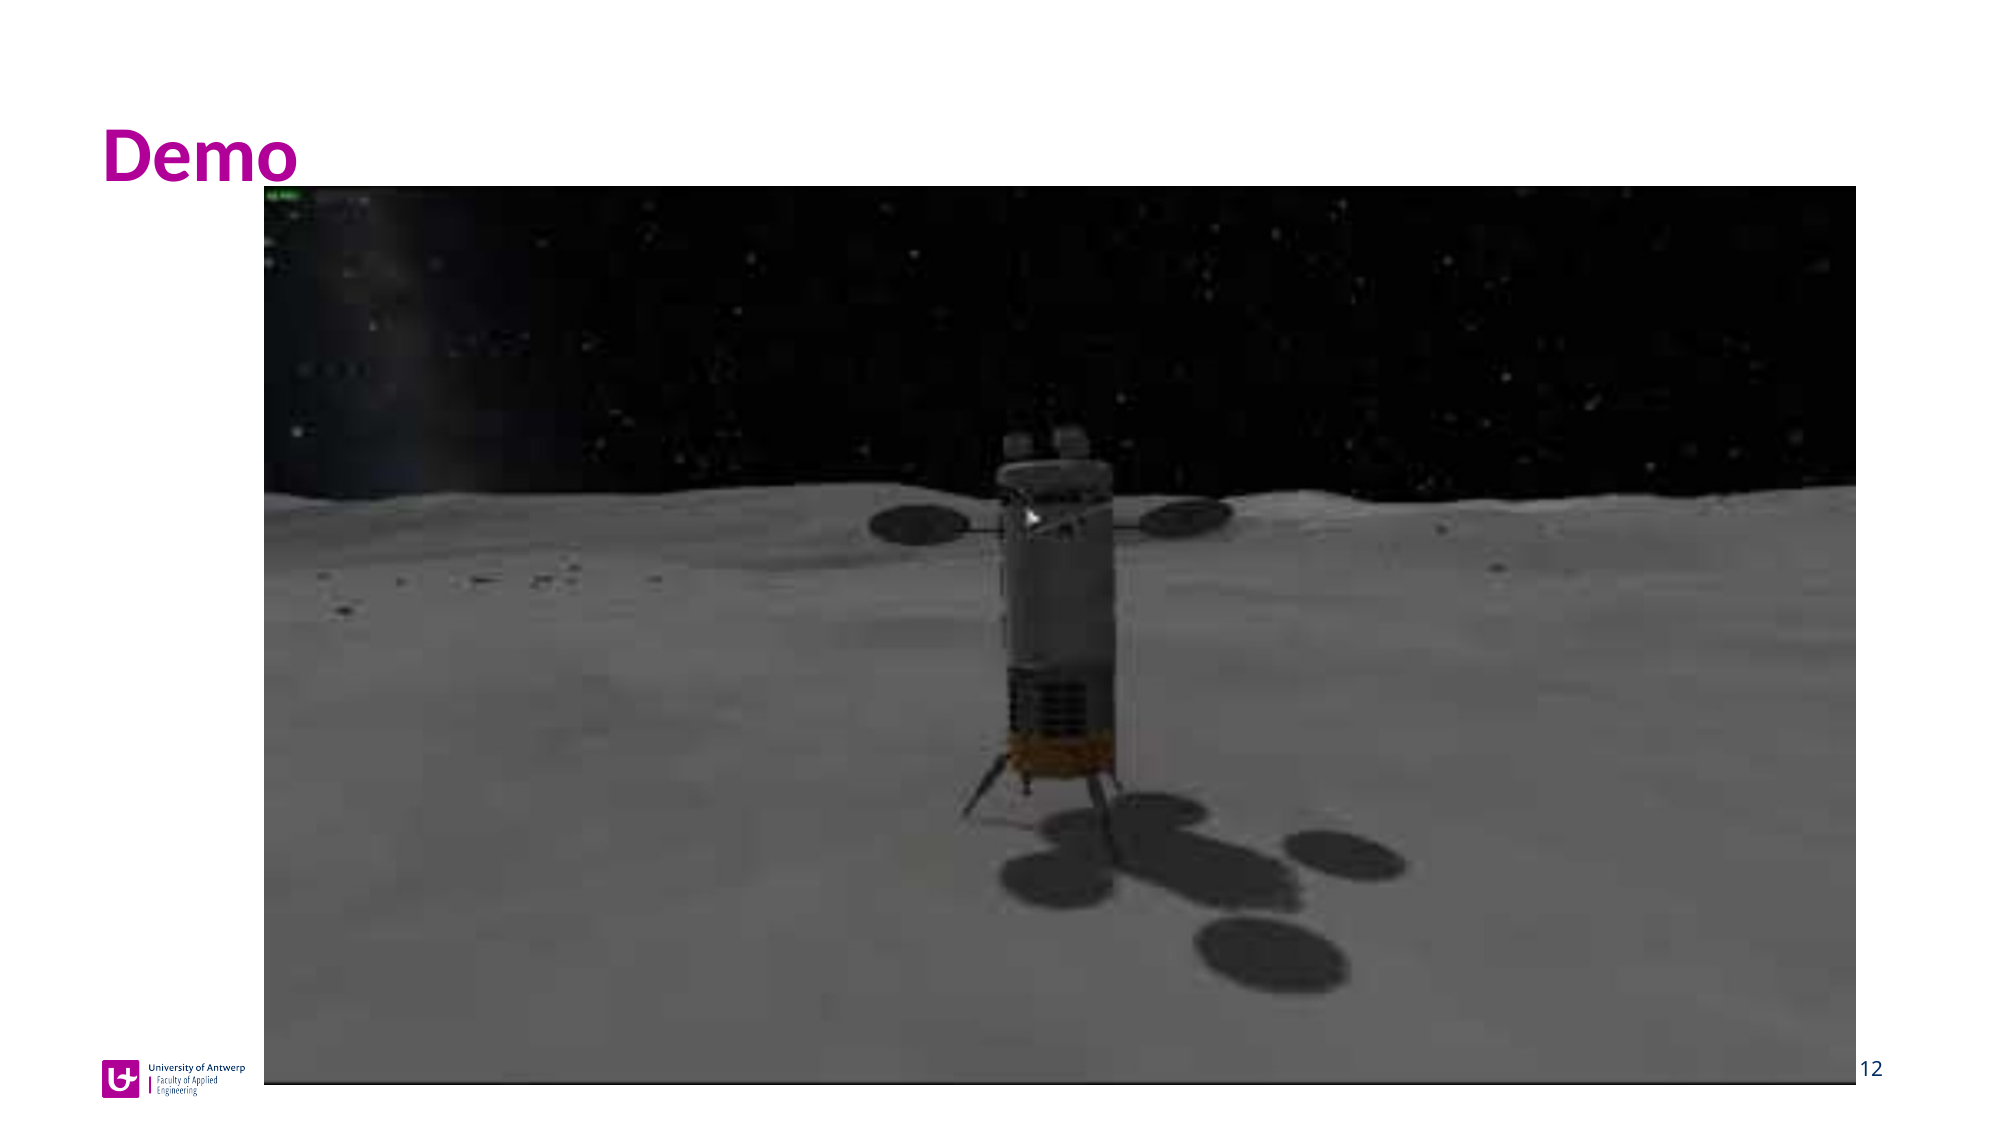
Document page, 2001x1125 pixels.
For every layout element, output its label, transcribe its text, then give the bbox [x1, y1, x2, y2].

picture [102, 1060, 245, 1098]
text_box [263, 185, 1857, 1086]
title Demo [102, 101, 1898, 232]
slide_number 12 [1463, 1039, 1898, 1100]
